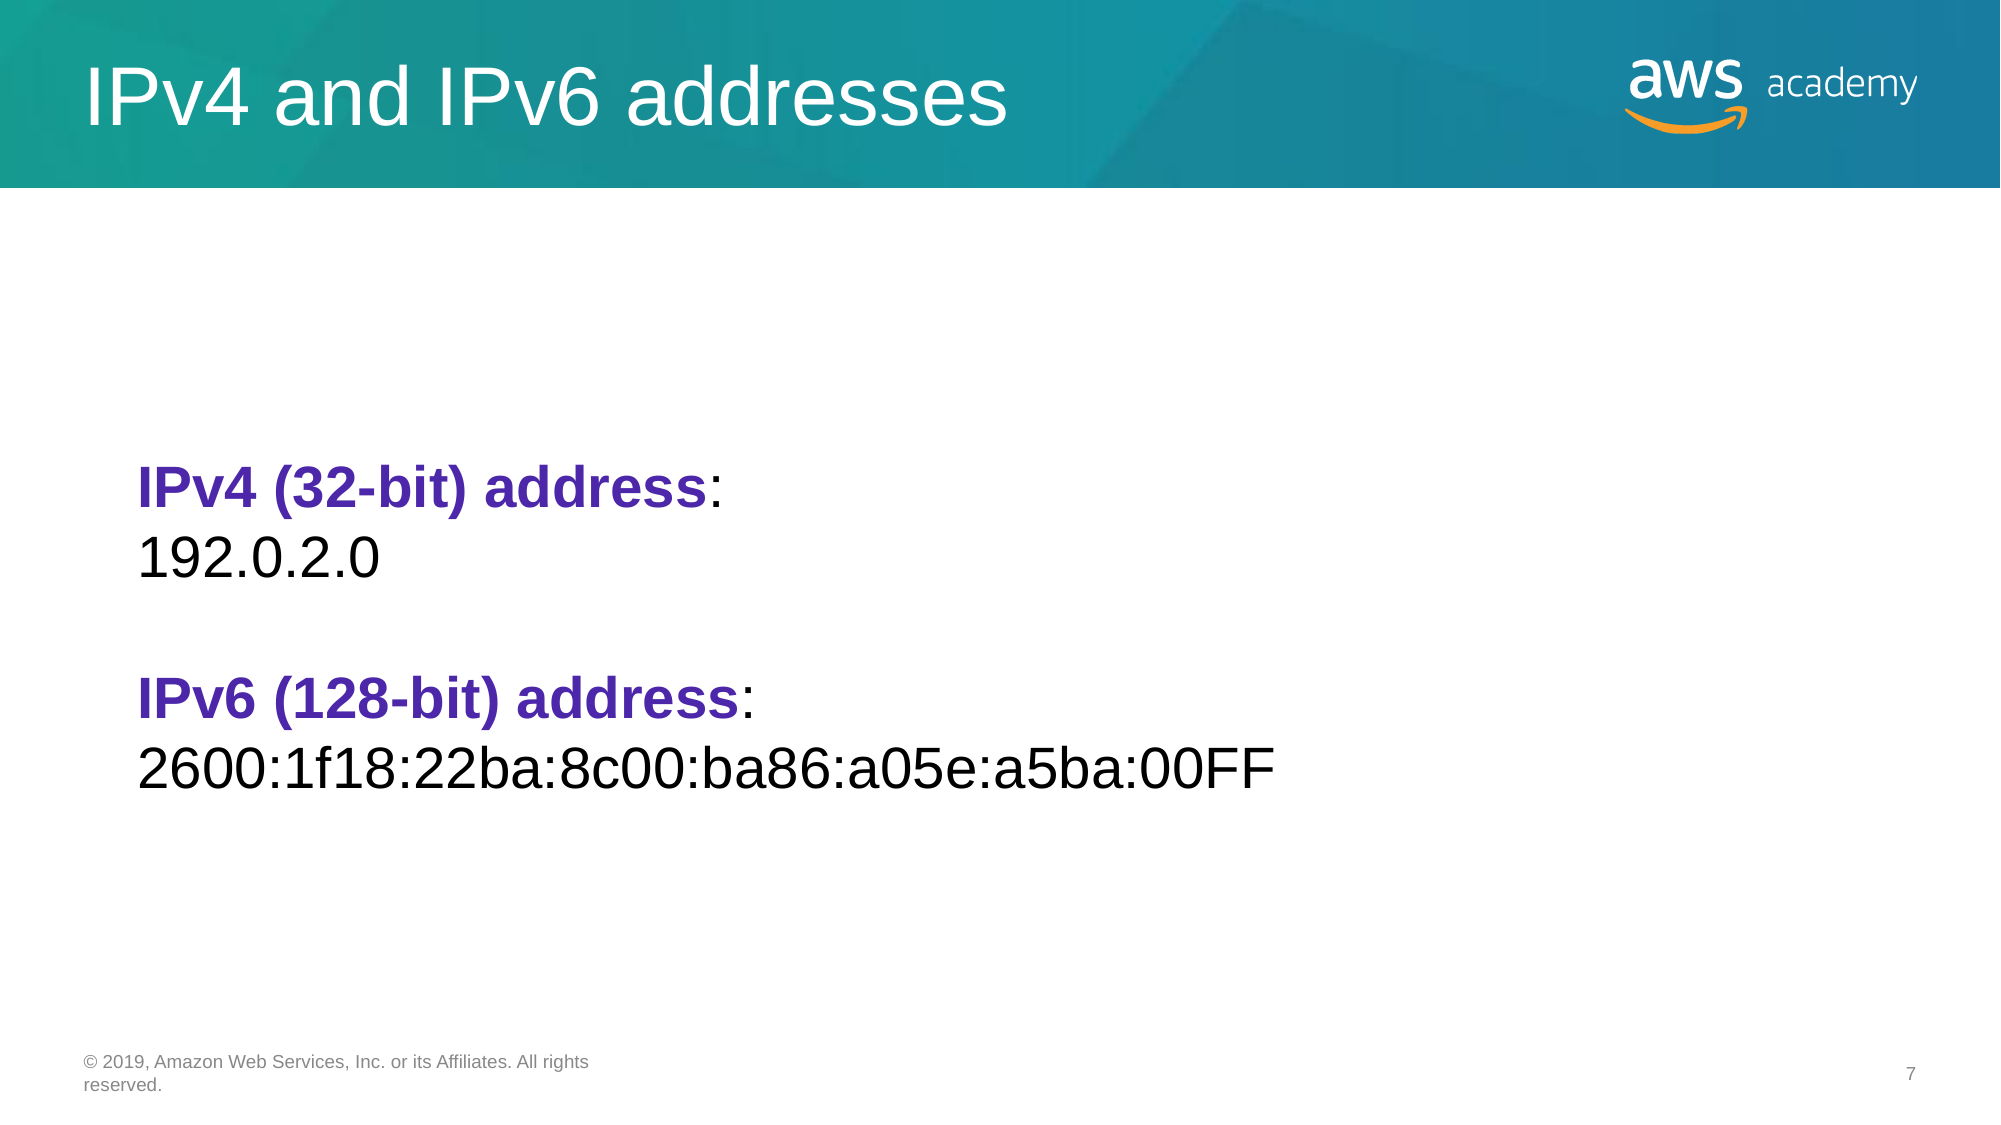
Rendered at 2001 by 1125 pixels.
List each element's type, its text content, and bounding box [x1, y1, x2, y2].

footer © 2019, Amazon Web Services, Inc. or its Affiliates. All rights reserved. [68, 1042, 682, 1103]
slide_number ‹#› [1481, 1042, 1932, 1103]
text_box IPv4 (32-bit) address: 192.0.2.0 [122, 441, 963, 597]
text_box IPv6 (128-bit) address: 2600:1f18:22ba:8c00:ba86:a05e:a5ba:00FF [122, 652, 1878, 808]
picture [0, 0, 2000, 188]
title IPv4 and IPv6 addresses [68, 59, 1551, 138]
